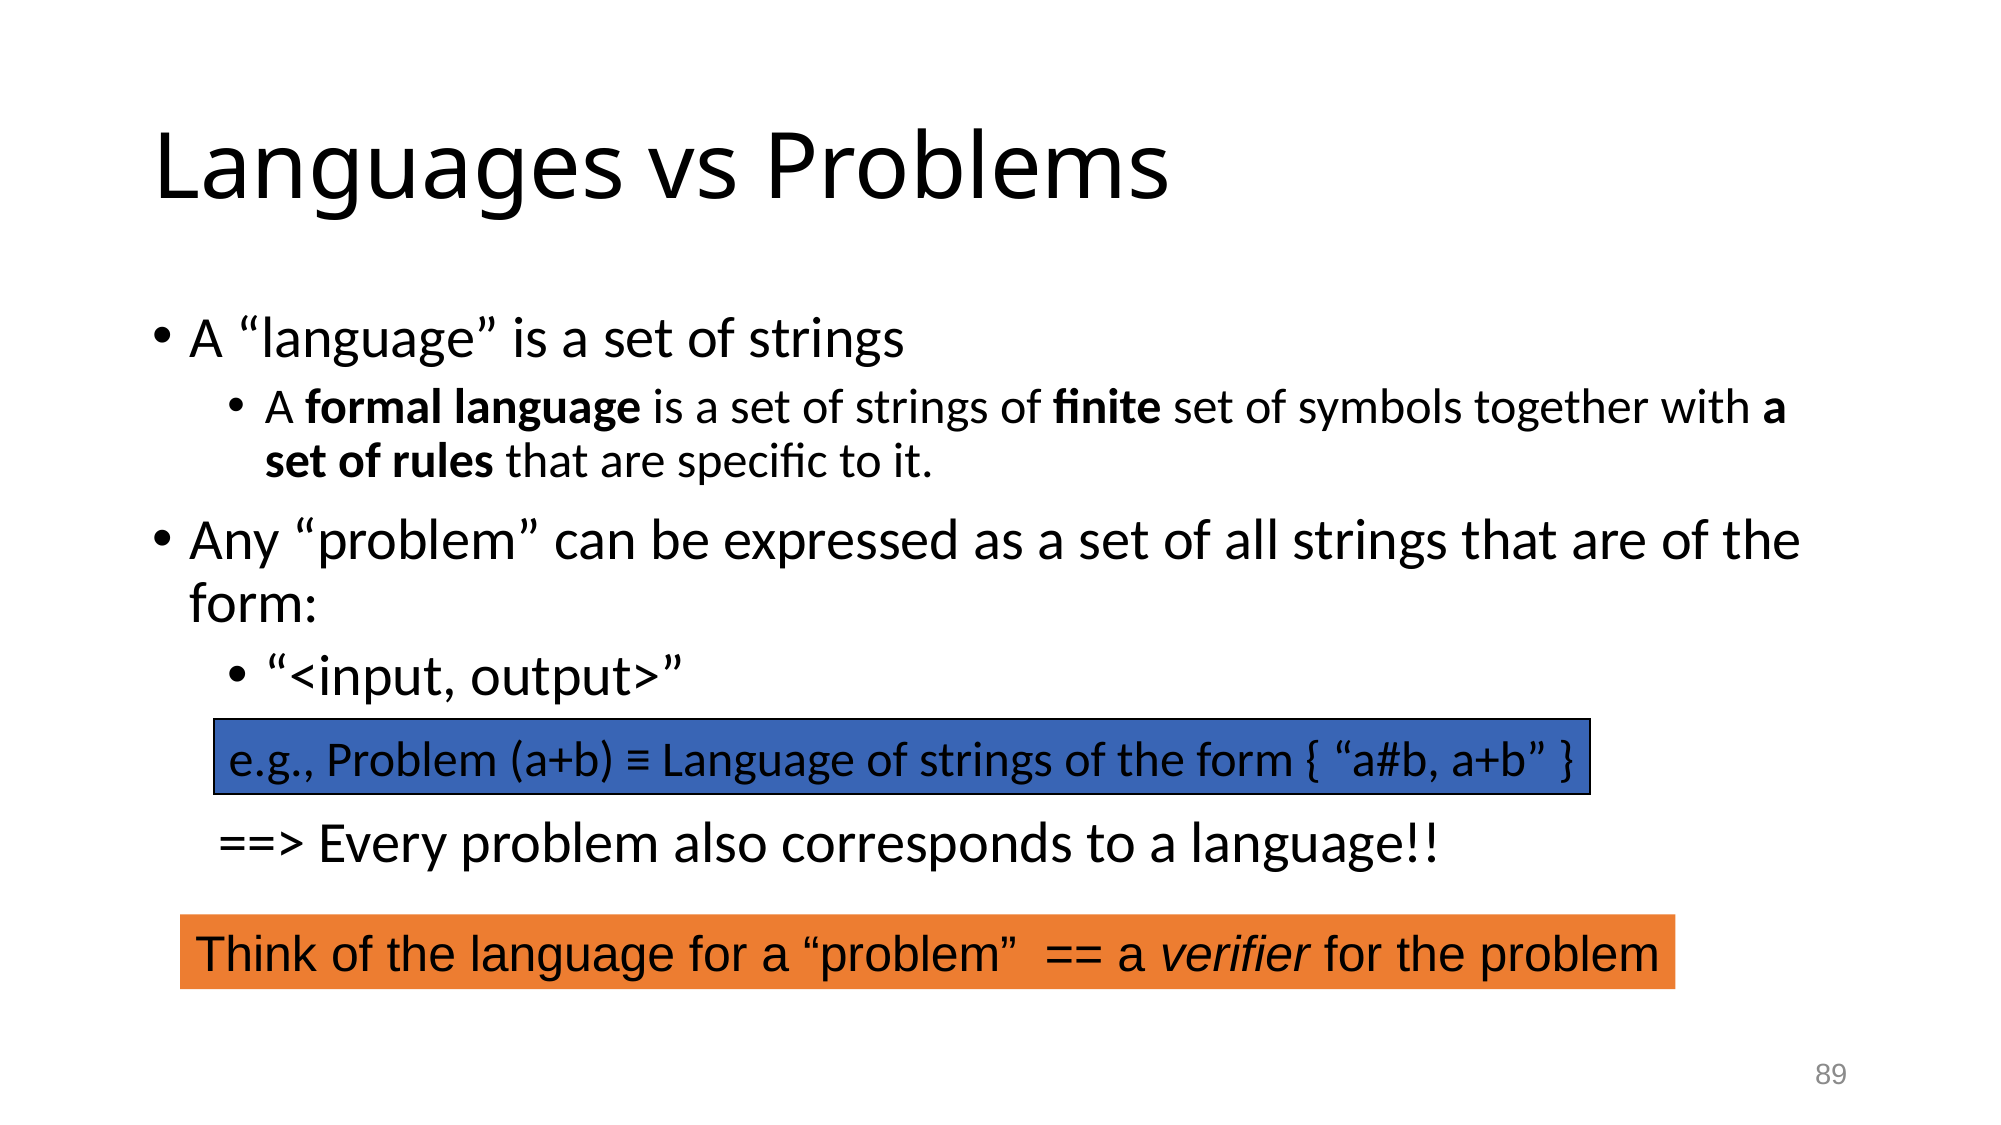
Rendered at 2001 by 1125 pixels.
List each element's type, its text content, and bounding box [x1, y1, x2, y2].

text_box e.g., Problem (a+b) ≡ Language of strings of the form { “a#b, a+b” } [213, 718, 1591, 795]
list A “language” is a set of strings A formal language is a set of strings of finite set of symbols together with a set of rules that are specific to it. Any “problem” can be expressed as a set of all strings that are of the form: “<input, output>” ==> Every problem also corresponds to a language!! [137, 299, 1863, 1014]
slide_number 89 [1412, 1042, 1863, 1103]
title Languages vs Problems [137, 59, 1863, 278]
text_box Think of the language for a “problem” == a verifier for the problem [180, 914, 1676, 990]
